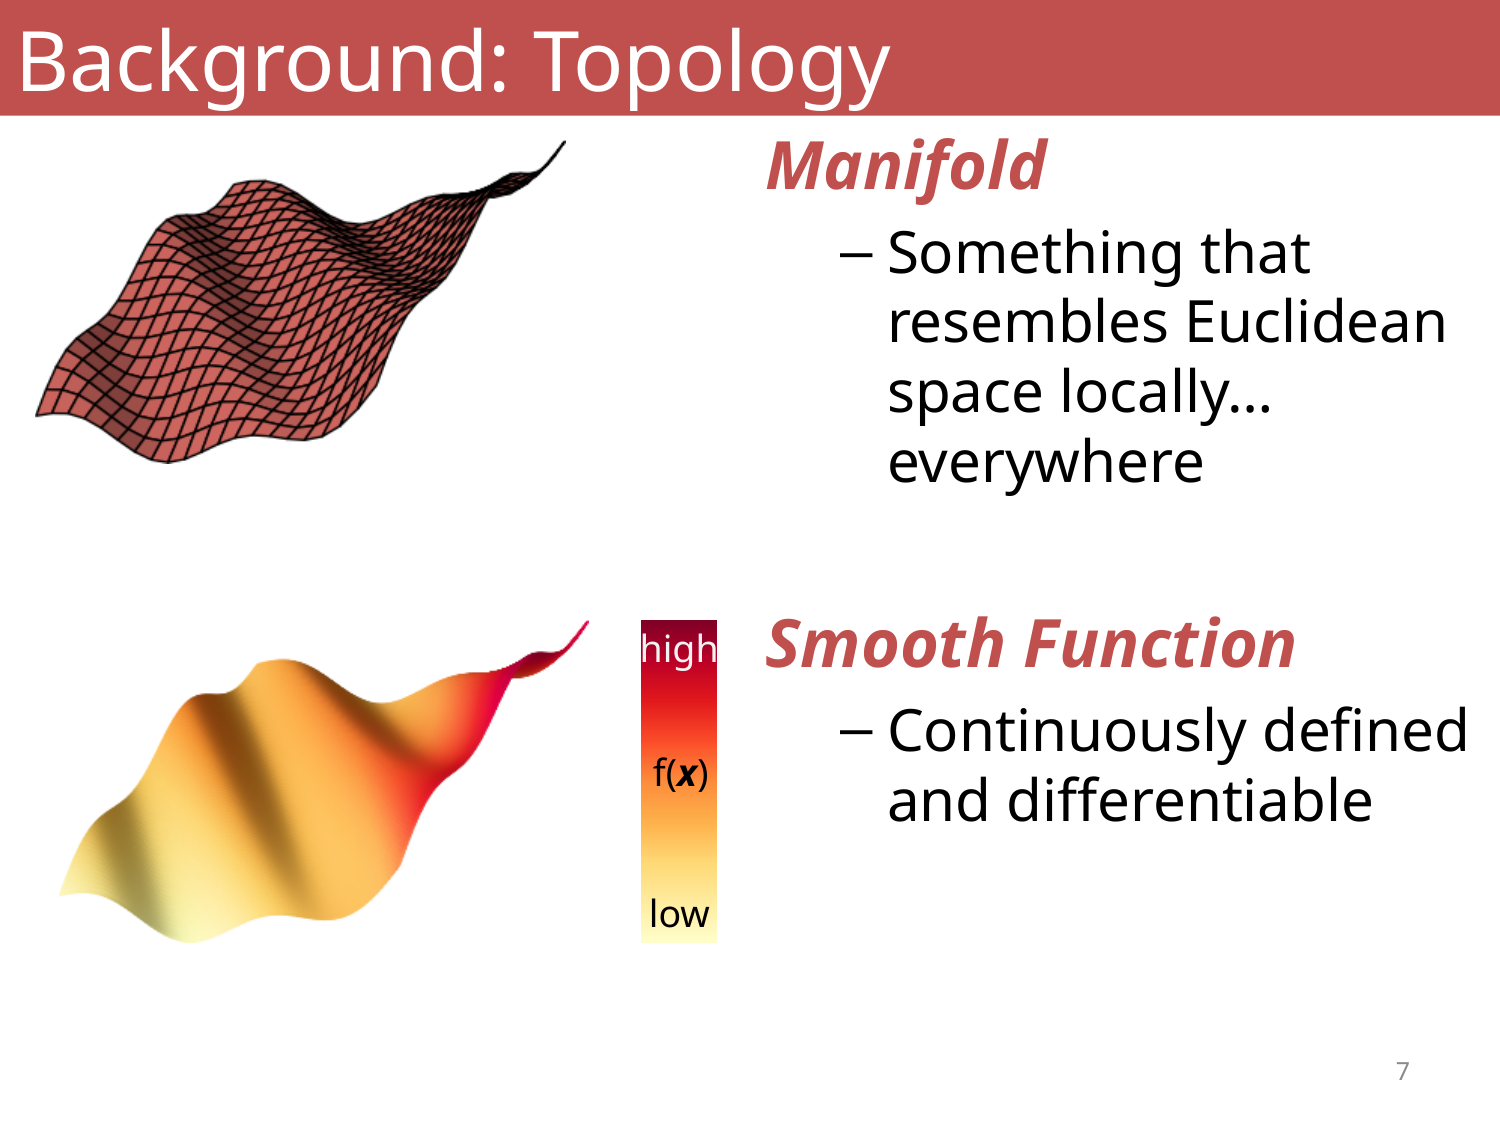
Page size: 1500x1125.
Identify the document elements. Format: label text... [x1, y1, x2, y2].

list Manifold Something that resembles Euclidean space locally…everywhere Smooth Function Continuously defined and differentiable [750, 115, 1500, 1125]
picture [35, 140, 566, 464]
picture [59, 619, 590, 943]
text_box high [624, 617, 734, 678]
slide_number 7 [1074, 1042, 1425, 1103]
title Background: Topology [0, 0, 1500, 116]
picture [641, 619, 718, 943]
